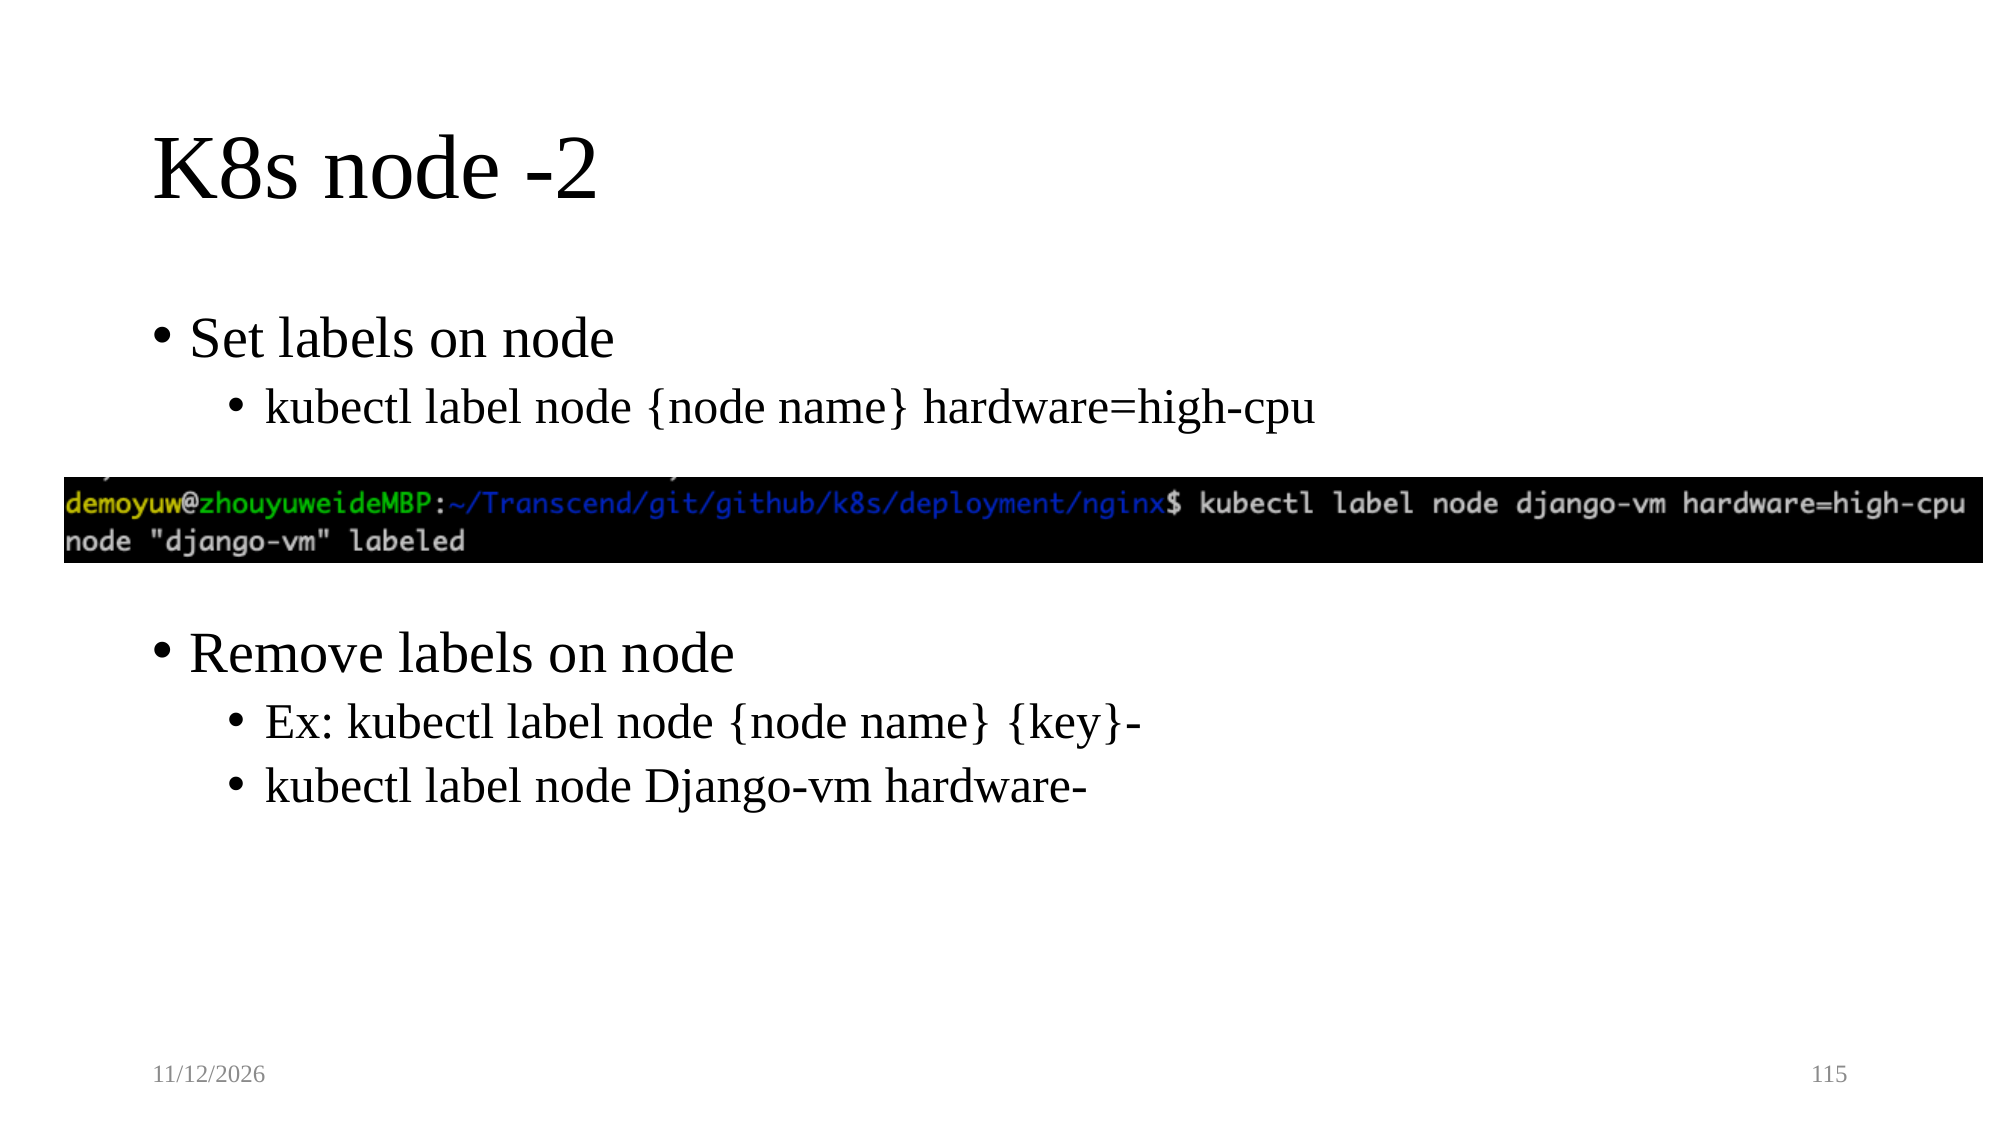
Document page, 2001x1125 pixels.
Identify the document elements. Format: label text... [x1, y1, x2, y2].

picture [64, 477, 1983, 563]
list Set labels on node kubectl label node {node name} hardware=high-cpu Remove labels on node Ex: kubectl label node {node name} {key}- kubectl label node Django-vm hardware- [137, 563, 1863, 1014]
title K8s node -2 [137, 59, 1863, 278]
slide_number 115 [1412, 1042, 1863, 1103]
list Set labels on node kubectl label node {node name} hardware=high-cpu Remove labels on node Ex: kubectl label node {node name} {key}- kubectl label node Django-vm hardware- [137, 299, 1863, 477]
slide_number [137, 1042, 588, 1103]
